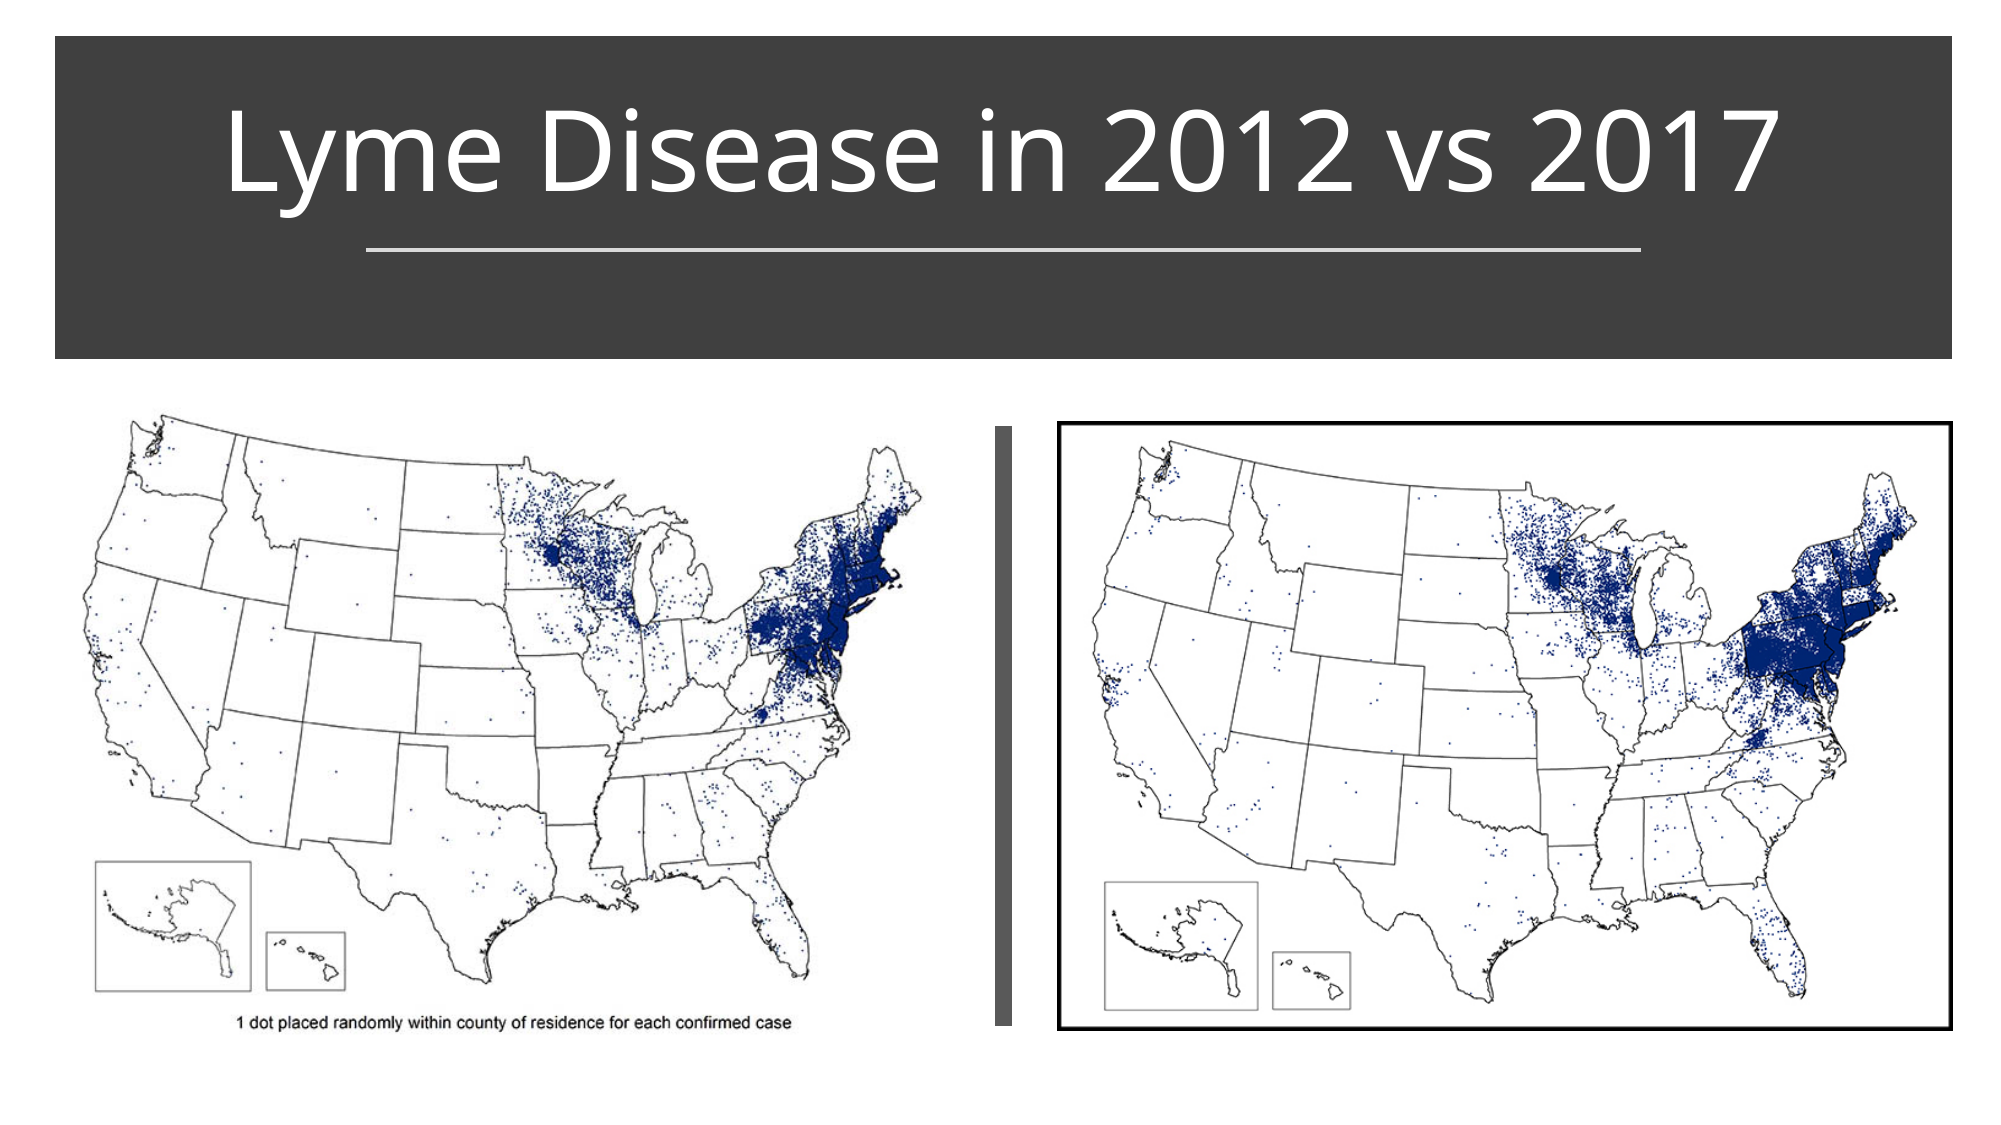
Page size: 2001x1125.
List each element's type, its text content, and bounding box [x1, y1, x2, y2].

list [1057, 421, 1953, 1031]
title Lyme Disease in 2012 vs 2017 [89, 71, 1917, 224]
text_box [64, 45, 1942, 350]
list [73, 398, 931, 1054]
